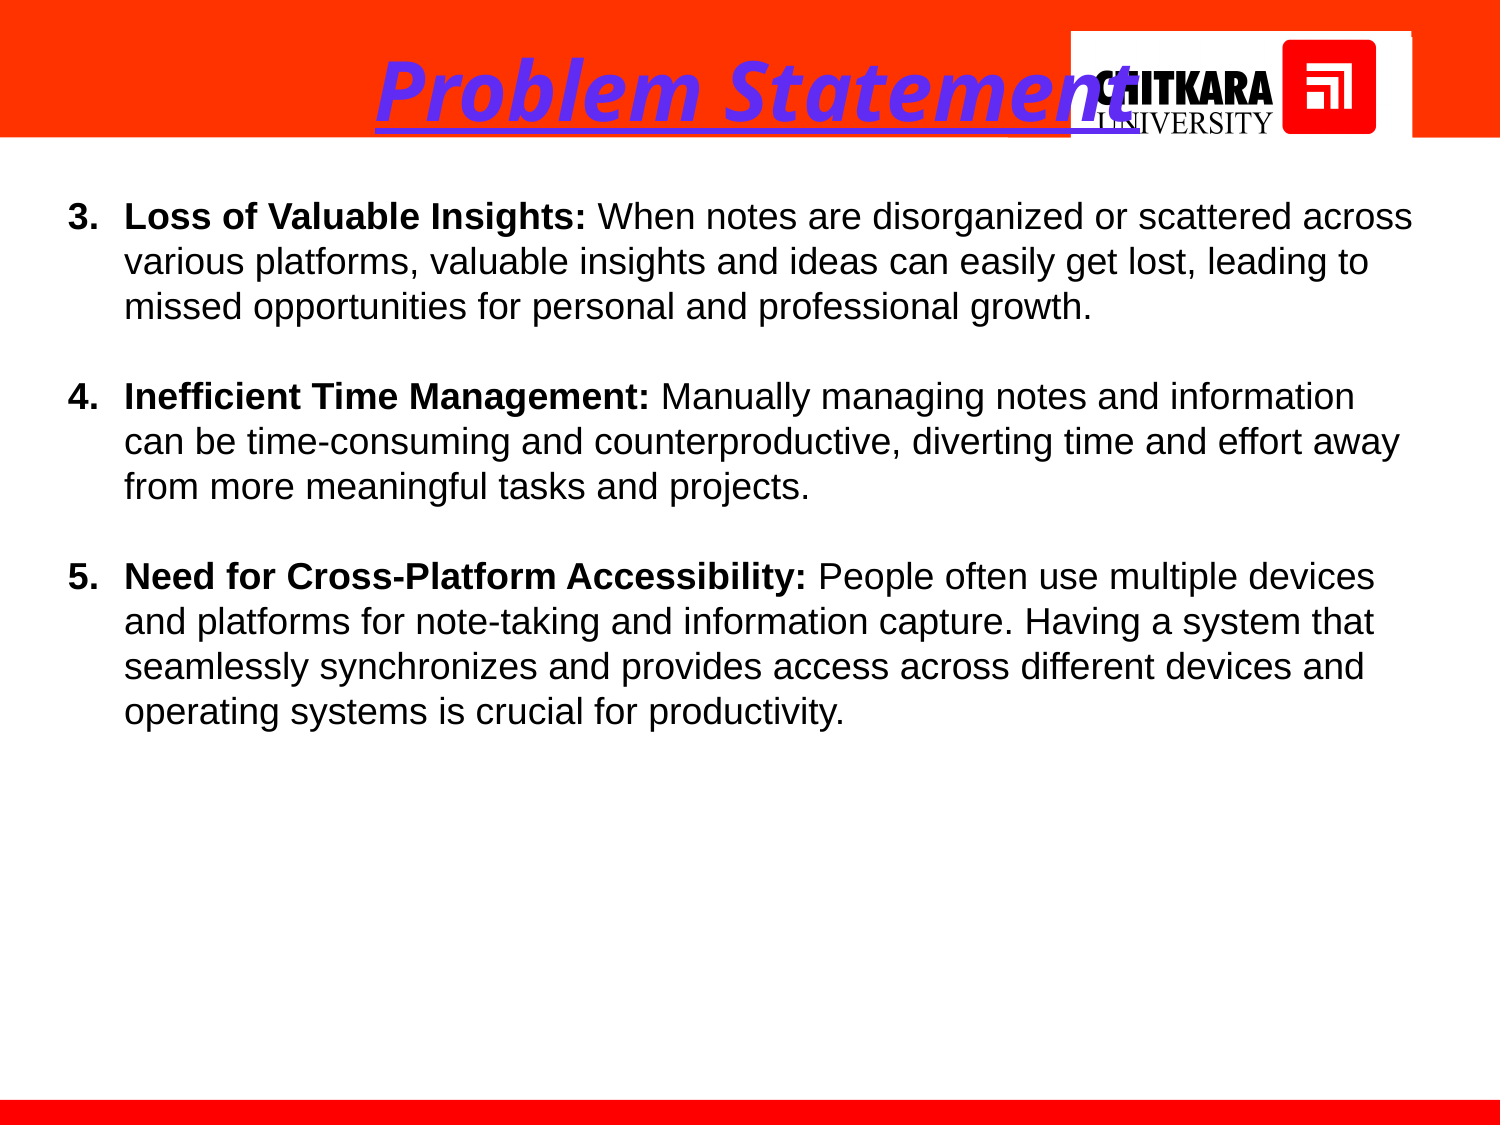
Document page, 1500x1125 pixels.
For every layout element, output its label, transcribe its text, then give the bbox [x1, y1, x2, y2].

text_box Loss of Valuable Insights: When notes are disorganized or scattered across various platforms, valuable insights and ideas can easily get lost, leading to missed opportunities for personal and professional growth. Inefficient Time Management: Manually managing notes and information can be time-consuming and counterproductive, diverting time and effort away from more meaningful tasks and projects. Need for Cross-Platform Accessibility: People often use multiple devices and platforms for note-taking and information capture. Having a system that seamlessly synchronizes and provides access across different devices and operating systems is crucial for productivity. [53, 184, 1436, 790]
picture [1247, 37, 1391, 138]
text_box Problem Statement [360, 30, 1247, 146]
